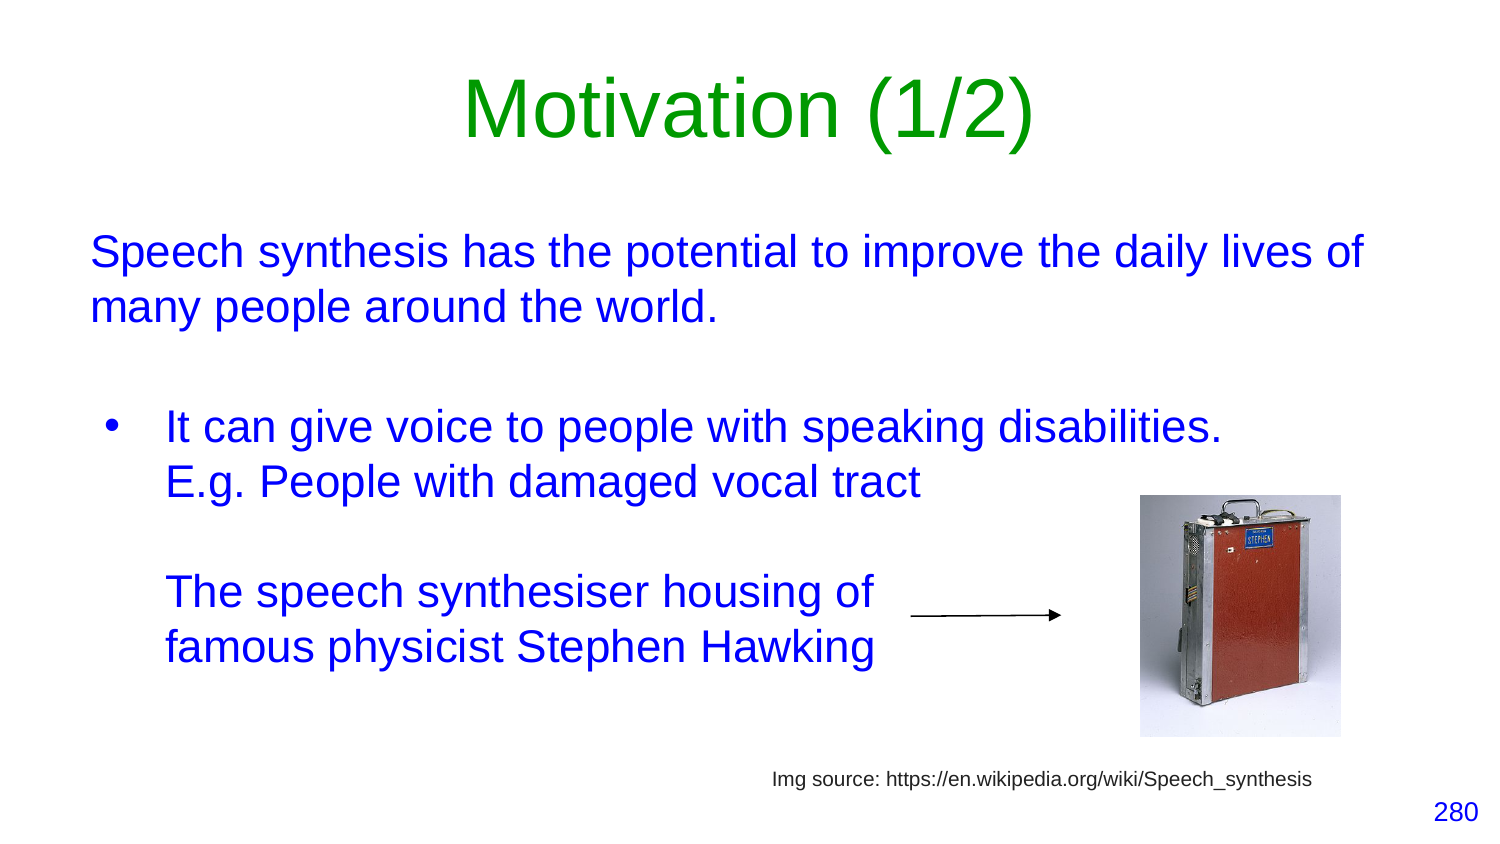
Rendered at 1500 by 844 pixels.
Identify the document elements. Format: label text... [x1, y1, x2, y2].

list Speech synthesis has the potential to improve the daily lives of many people around the world. It can give voice to people with speaking disabilities. E.g. People with damaged vocal tract The speech synthesiser housing of famous physicist Stephen Hawking [75, 214, 1425, 823]
text_box Img source: https://en.wikipedia.org/wiki/Speech_synthesis [756, 753, 1341, 804]
slide_number ‹#› [1403, 779, 1494, 844]
title Motivation (1/2) [75, 33, 1425, 175]
picture [1139, 494, 1341, 737]
